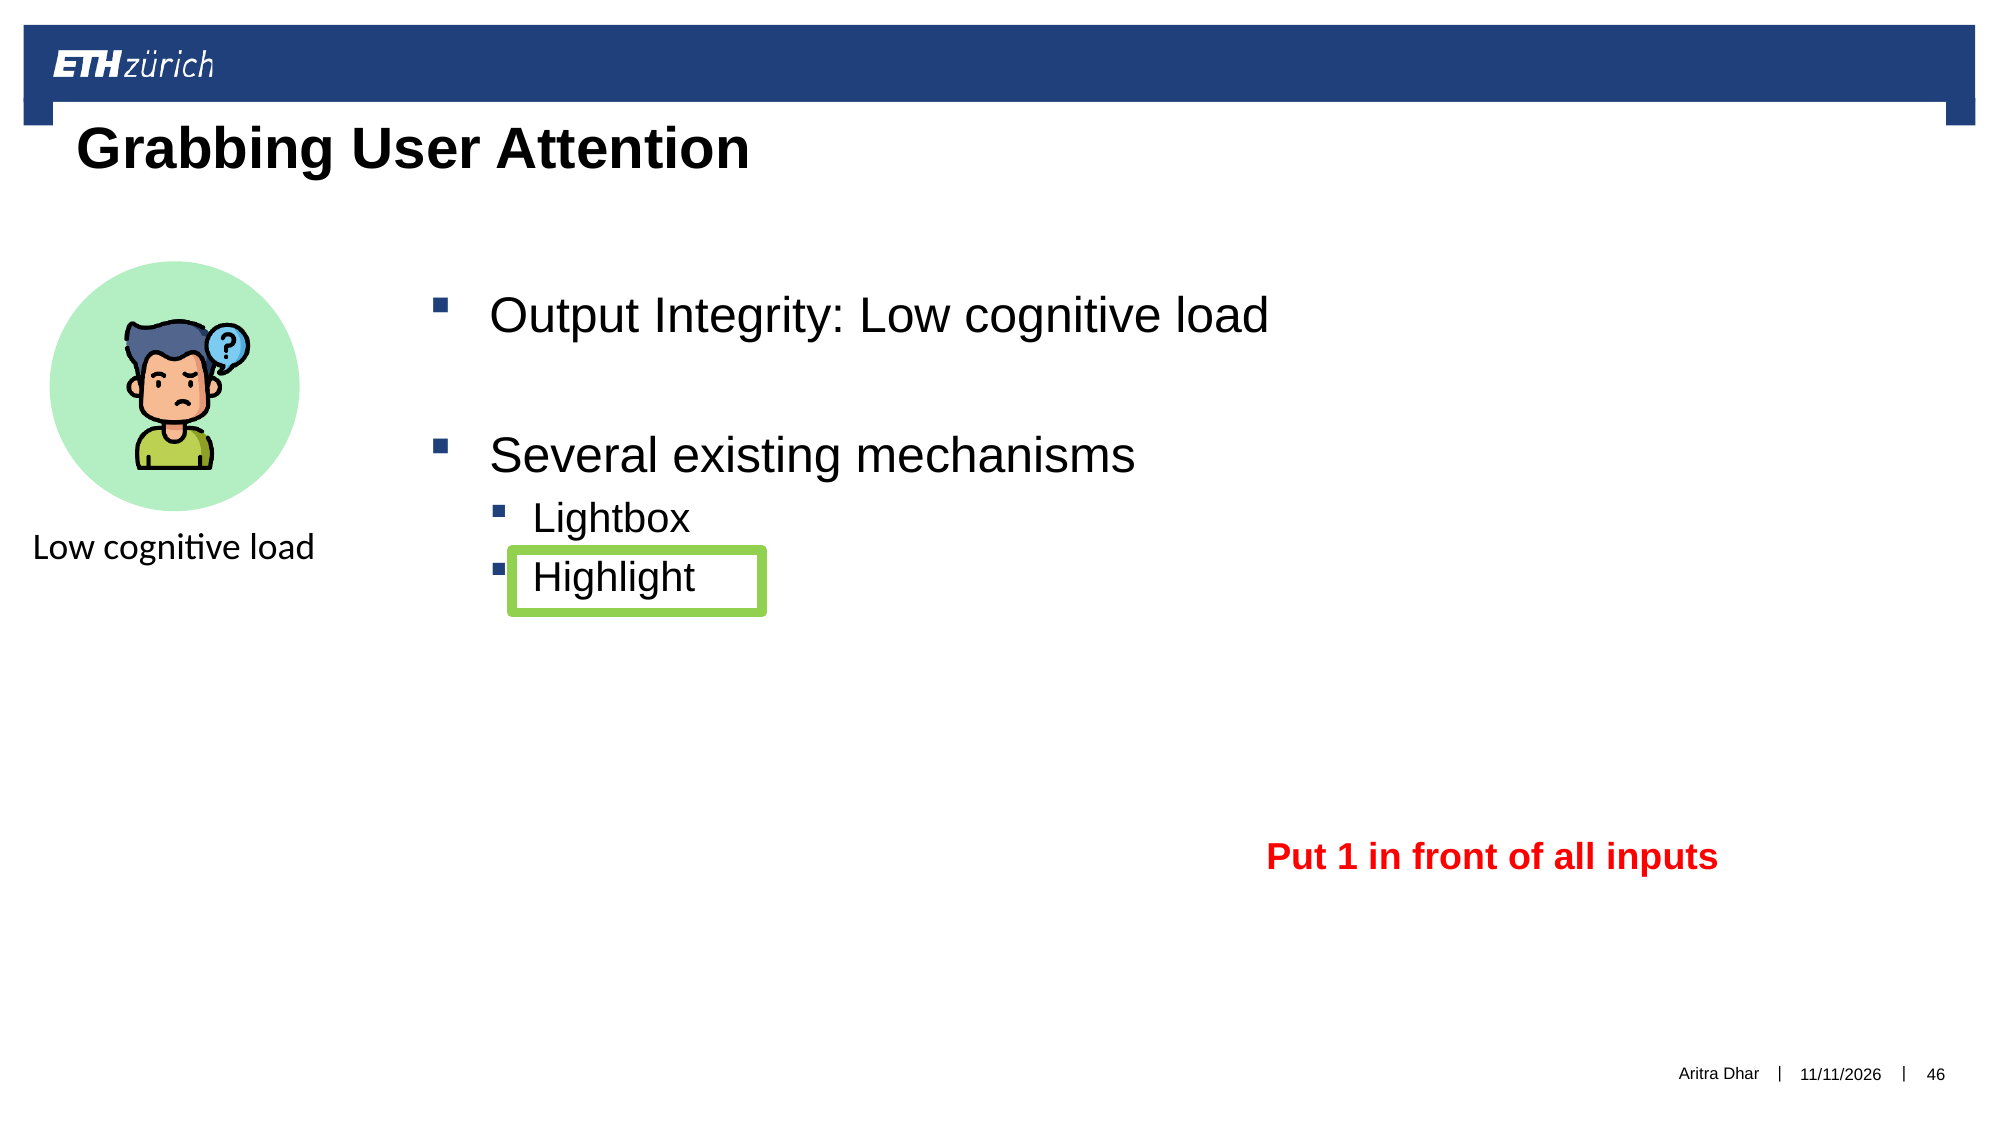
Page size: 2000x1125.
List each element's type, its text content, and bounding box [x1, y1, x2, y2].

text_box Put 1 in front of all inputs [1251, 824, 1735, 885]
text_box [49, 260, 300, 512]
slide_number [1790, 1034, 1892, 1112]
footer Aritra Dhar [999, 1034, 1760, 1111]
slide_number 46 [1906, 1034, 1966, 1112]
title Grabbing User Attention [53, 101, 1946, 262]
text_box [510, 548, 764, 614]
text_box Low cognitive load [18, 514, 331, 575]
list Output Integrity: Low cognitive load Several existing mechanisms Lightbox Highlight [406, 282, 2000, 973]
